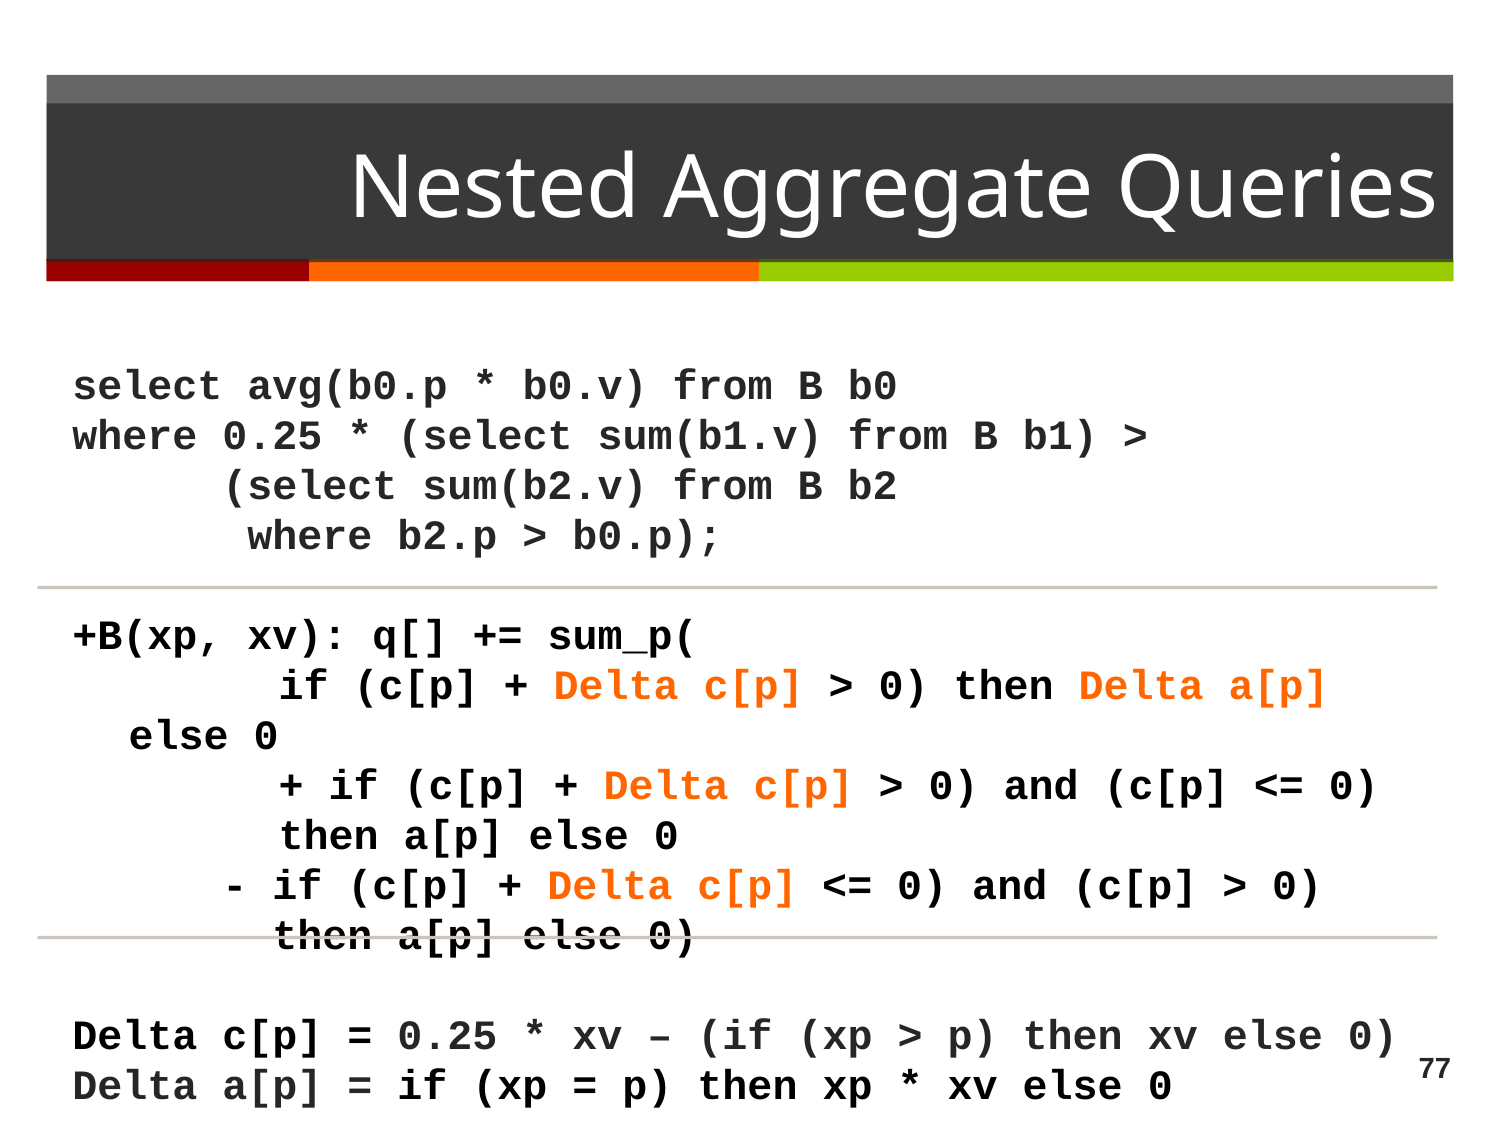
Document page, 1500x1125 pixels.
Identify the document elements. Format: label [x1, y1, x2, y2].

title [46, 103, 1454, 263]
text_box [37, 350, 1464, 1075]
